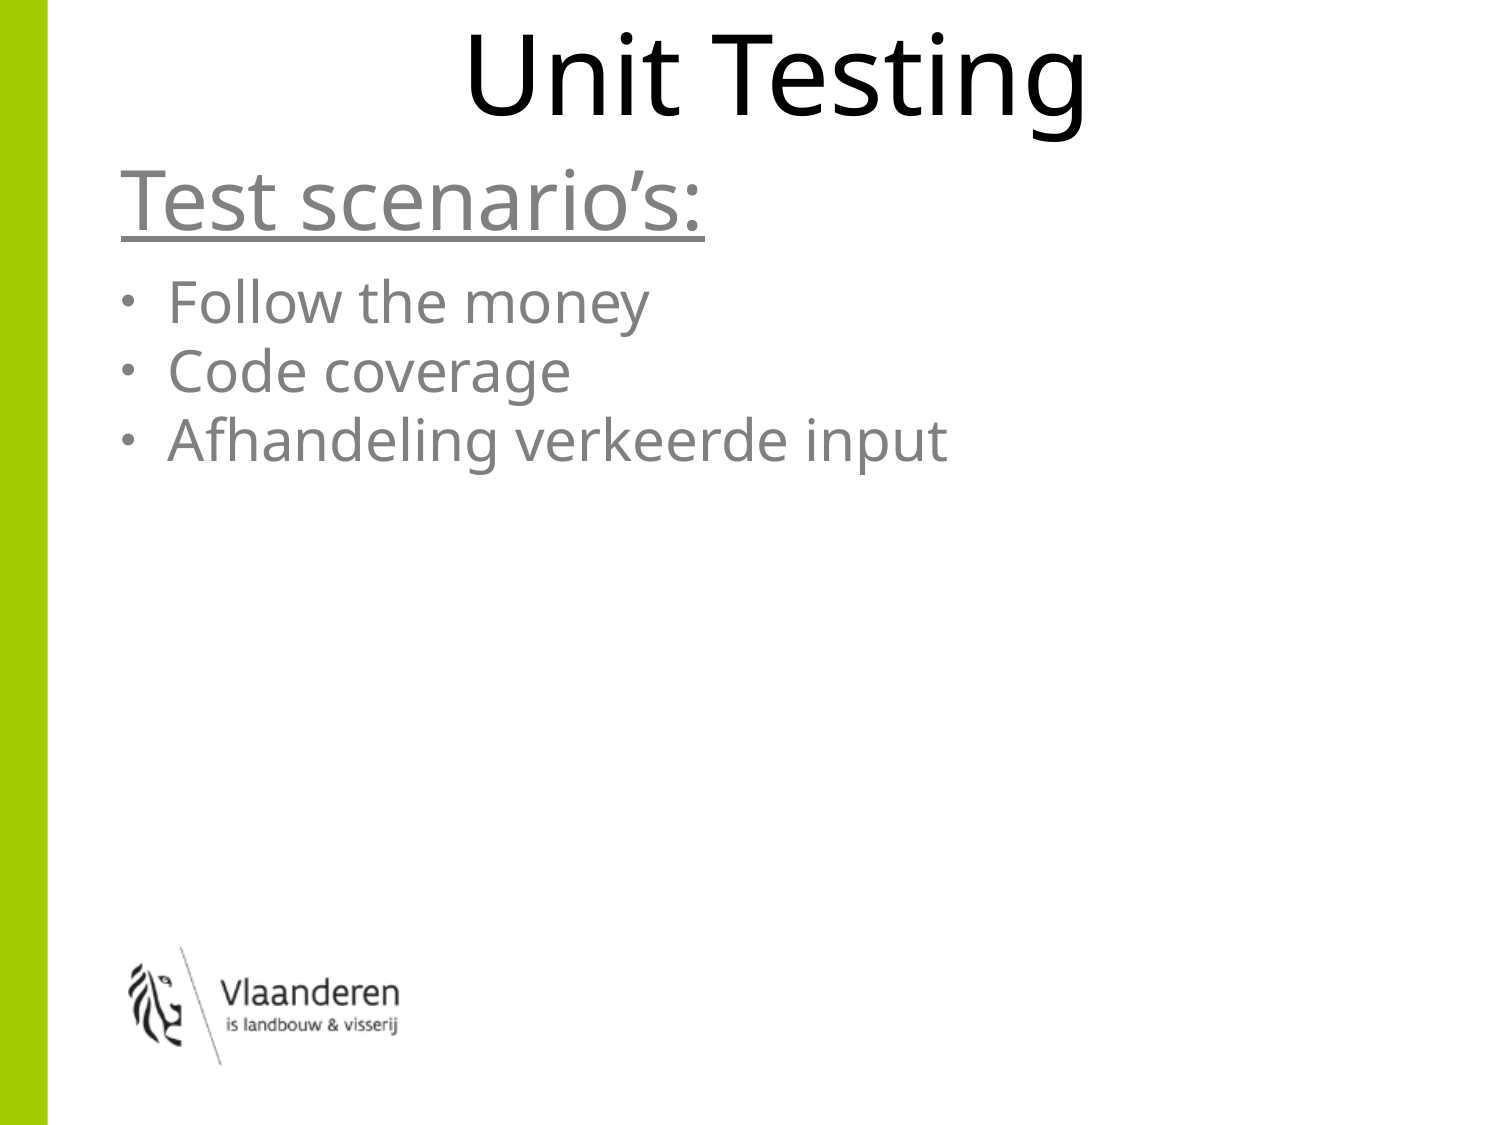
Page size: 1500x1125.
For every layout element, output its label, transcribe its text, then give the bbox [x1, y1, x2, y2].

list Follow the money Code coverage Afhandeling verkeerde input [73, 272, 1416, 646]
list Test scenario’s: [73, 158, 1416, 256]
picture [105, 940, 443, 1072]
title Unit Testing [105, 58, 1448, 168]
